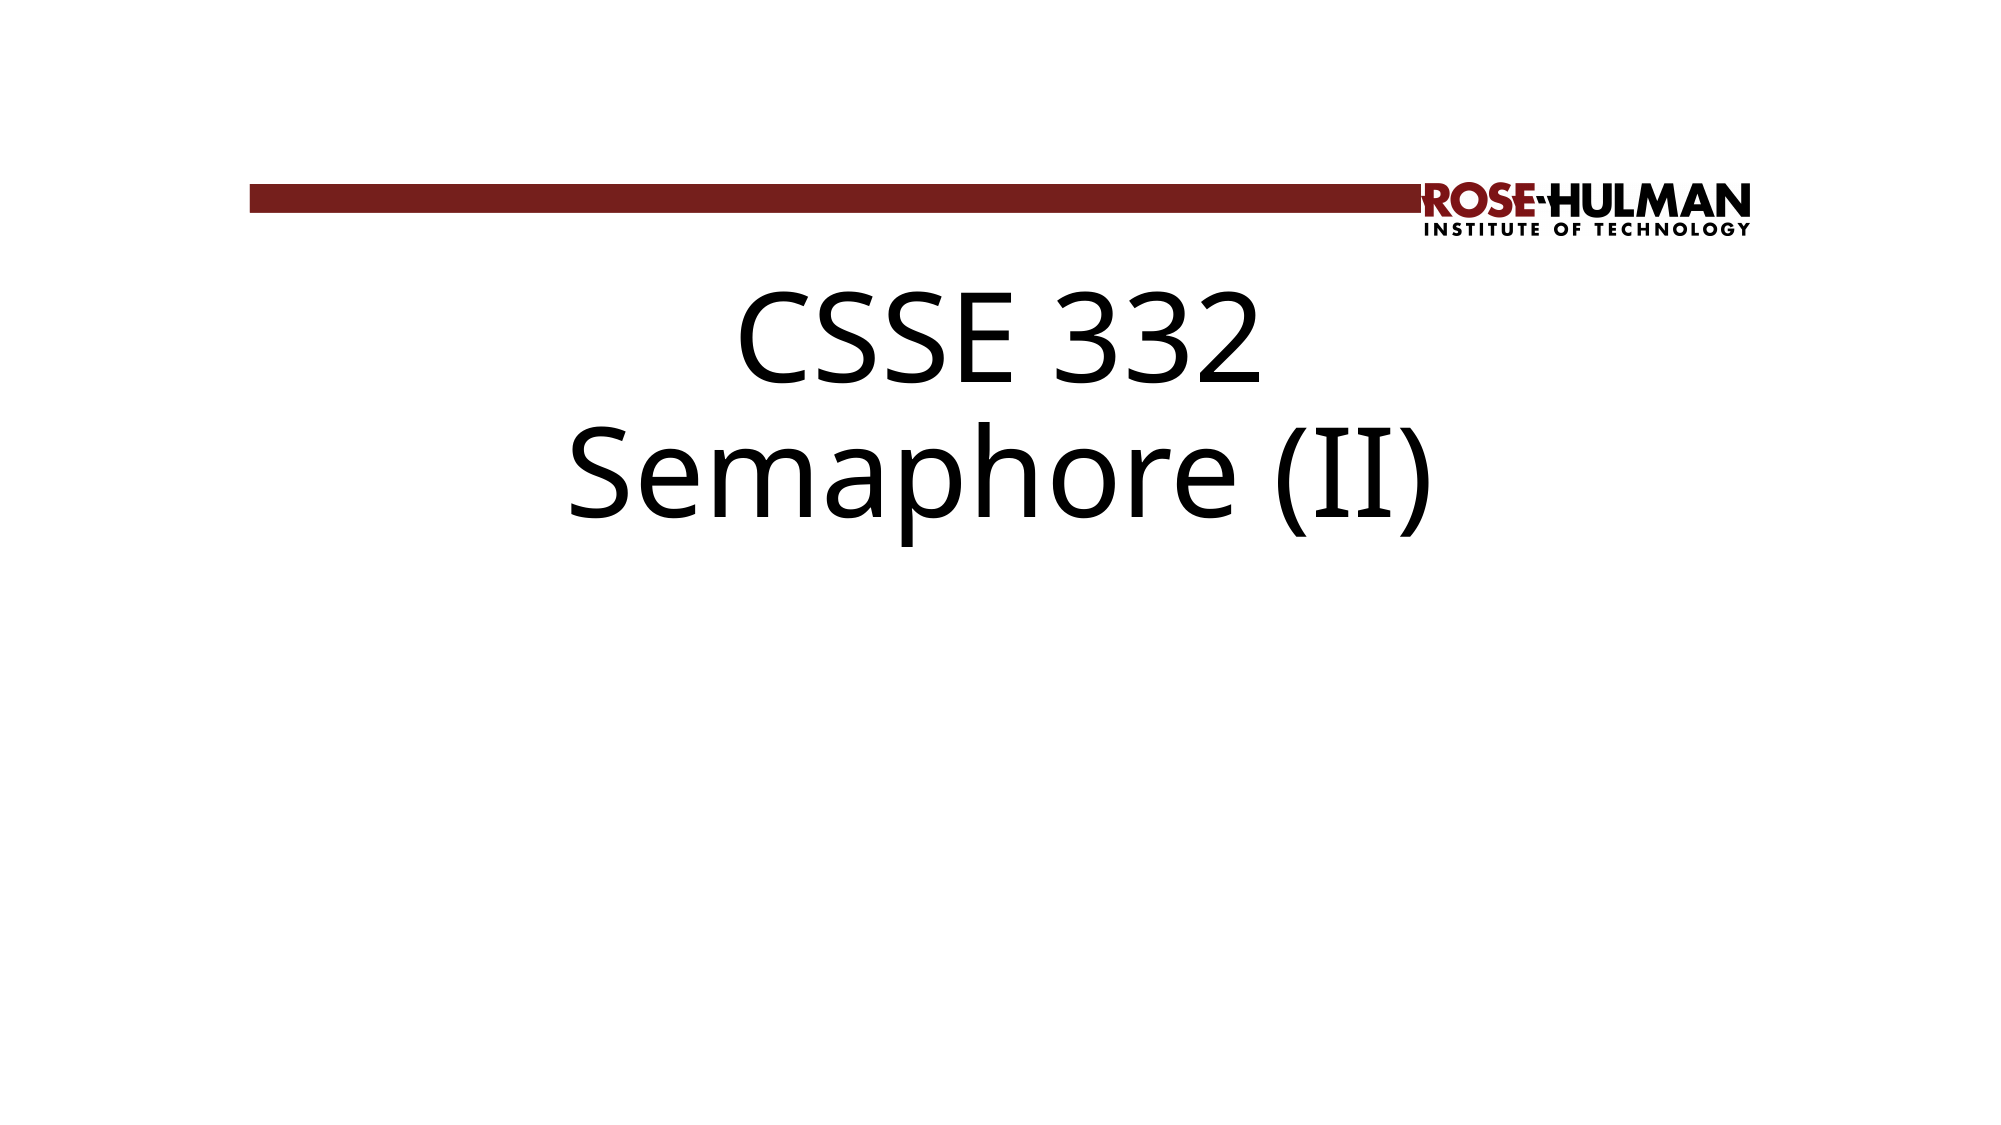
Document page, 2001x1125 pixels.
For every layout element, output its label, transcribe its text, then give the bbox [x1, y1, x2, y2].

title CSSE 332 Semaphore (II) [204, 160, 1796, 553]
